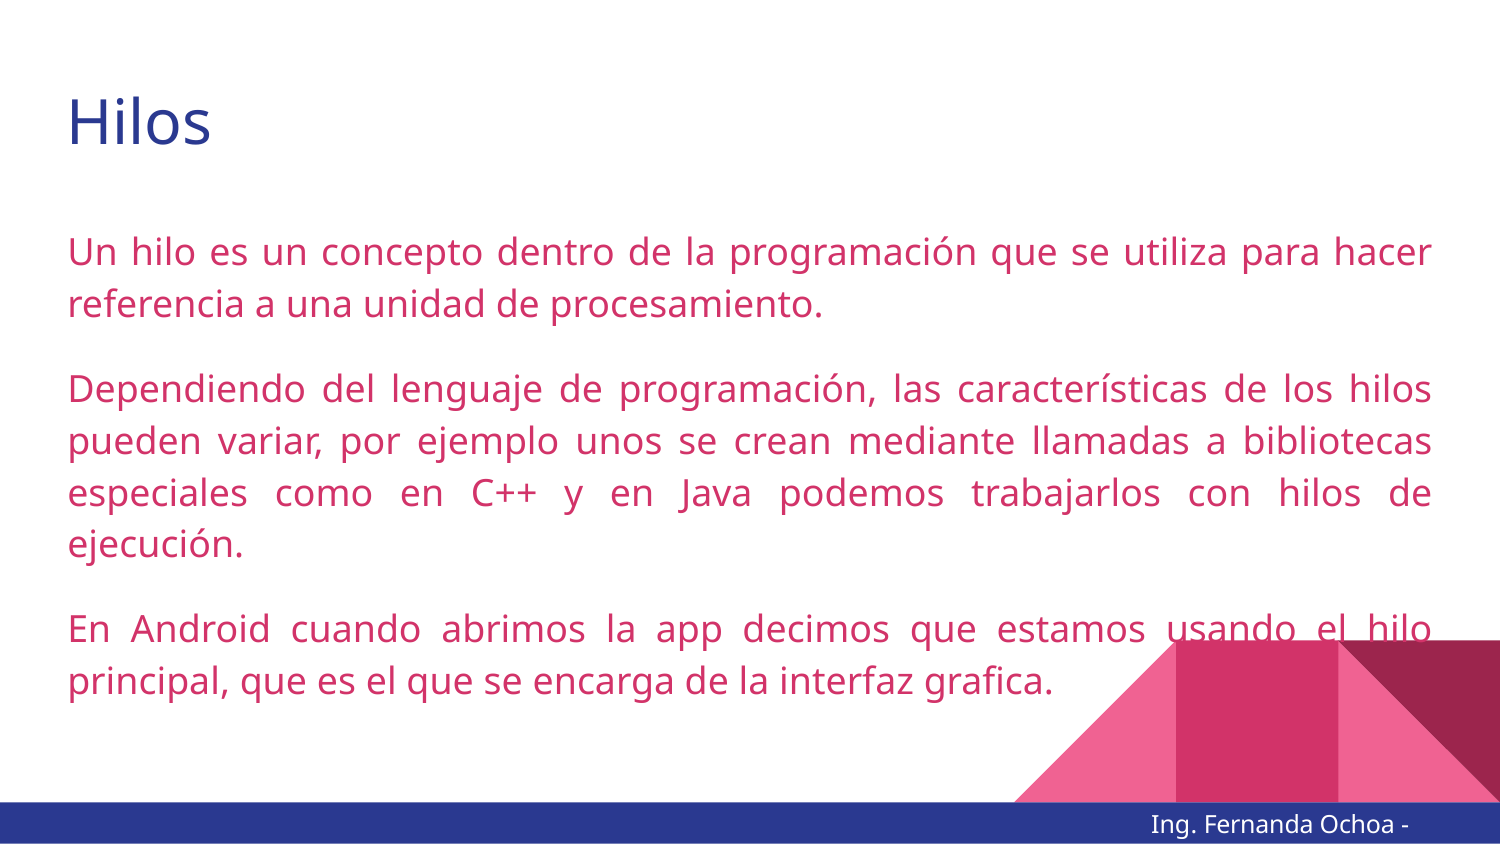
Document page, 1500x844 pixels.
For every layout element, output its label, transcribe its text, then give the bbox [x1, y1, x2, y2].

text_box Ing. Fernanda Ochoa - @imonsh [1148, 808, 1500, 844]
title Hilos [51, 67, 1449, 167]
list Un hilo es un concepto dentro de la programación que se utiliza para hacer referencia a una unidad de procesamiento. Dependiendo del lenguaje de programación, las características de los hilos pueden variar, por ejemplo unos se crean mediante llamadas a bibliotecas especiales como en C++ y en Java podemos trabajarlos con hilos de ejecución. En Android cuando abrimos la app decimos que estamos usando el hilo principal, que es el que se encarga de la interfaz grafica. [52, 206, 1449, 689]
